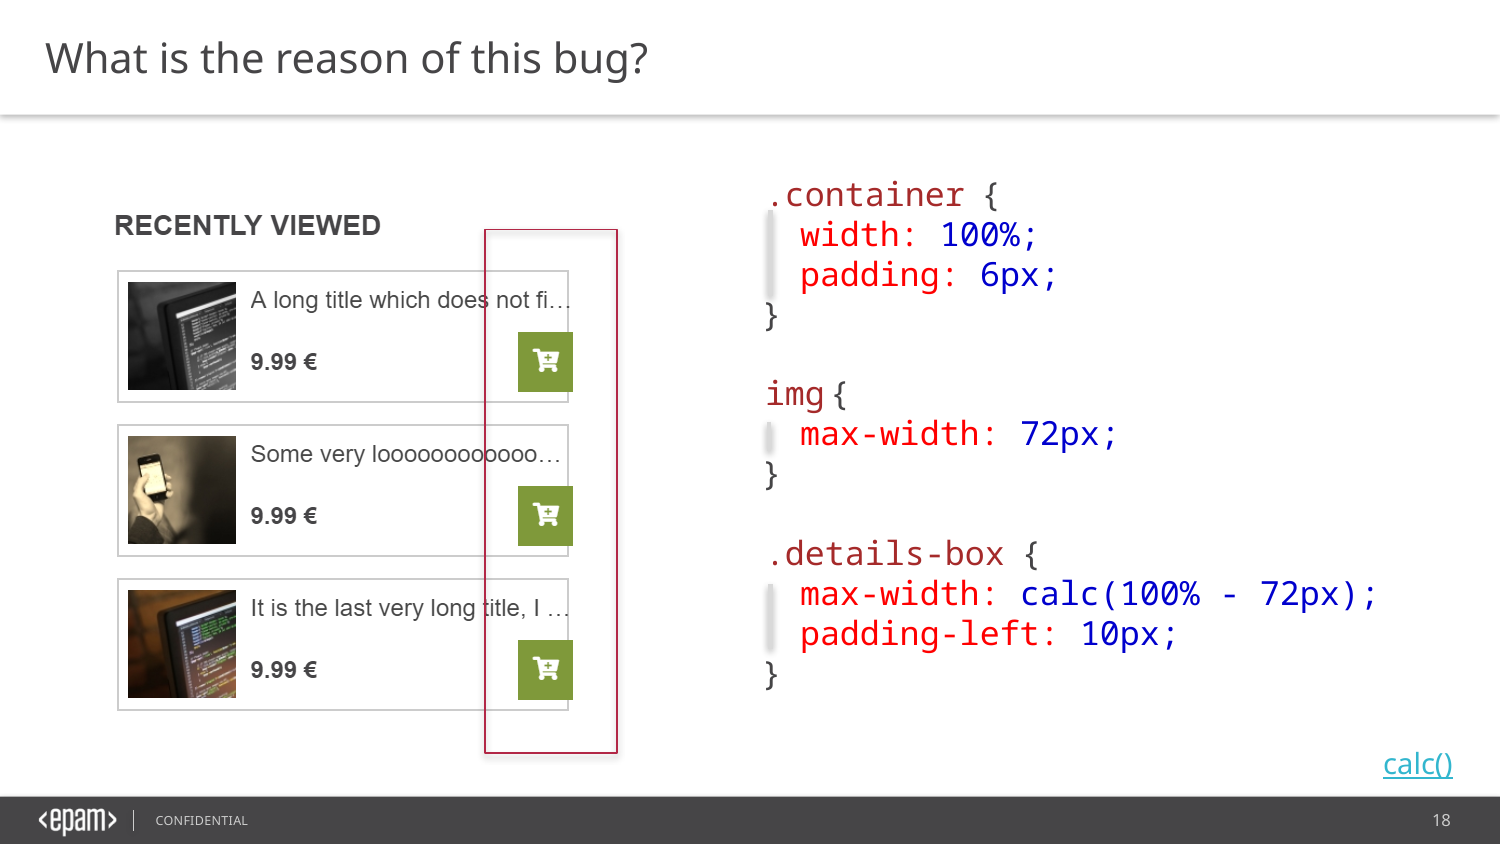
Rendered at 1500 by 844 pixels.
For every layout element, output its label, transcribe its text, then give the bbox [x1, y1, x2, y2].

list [103, 182, 592, 739]
list What is the reason of this bug? [0, 0, 1500, 115]
picture [38, 808, 117, 837]
text_box calc() [1368, 738, 1468, 793]
text_box .container { width: 100%; padding: 6px; } img { max-width: 72px; } .details-box { max-width: calc(100% - 72px); padding-left: 10px; } [749, 165, 1435, 700]
text_box [484, 229, 618, 754]
